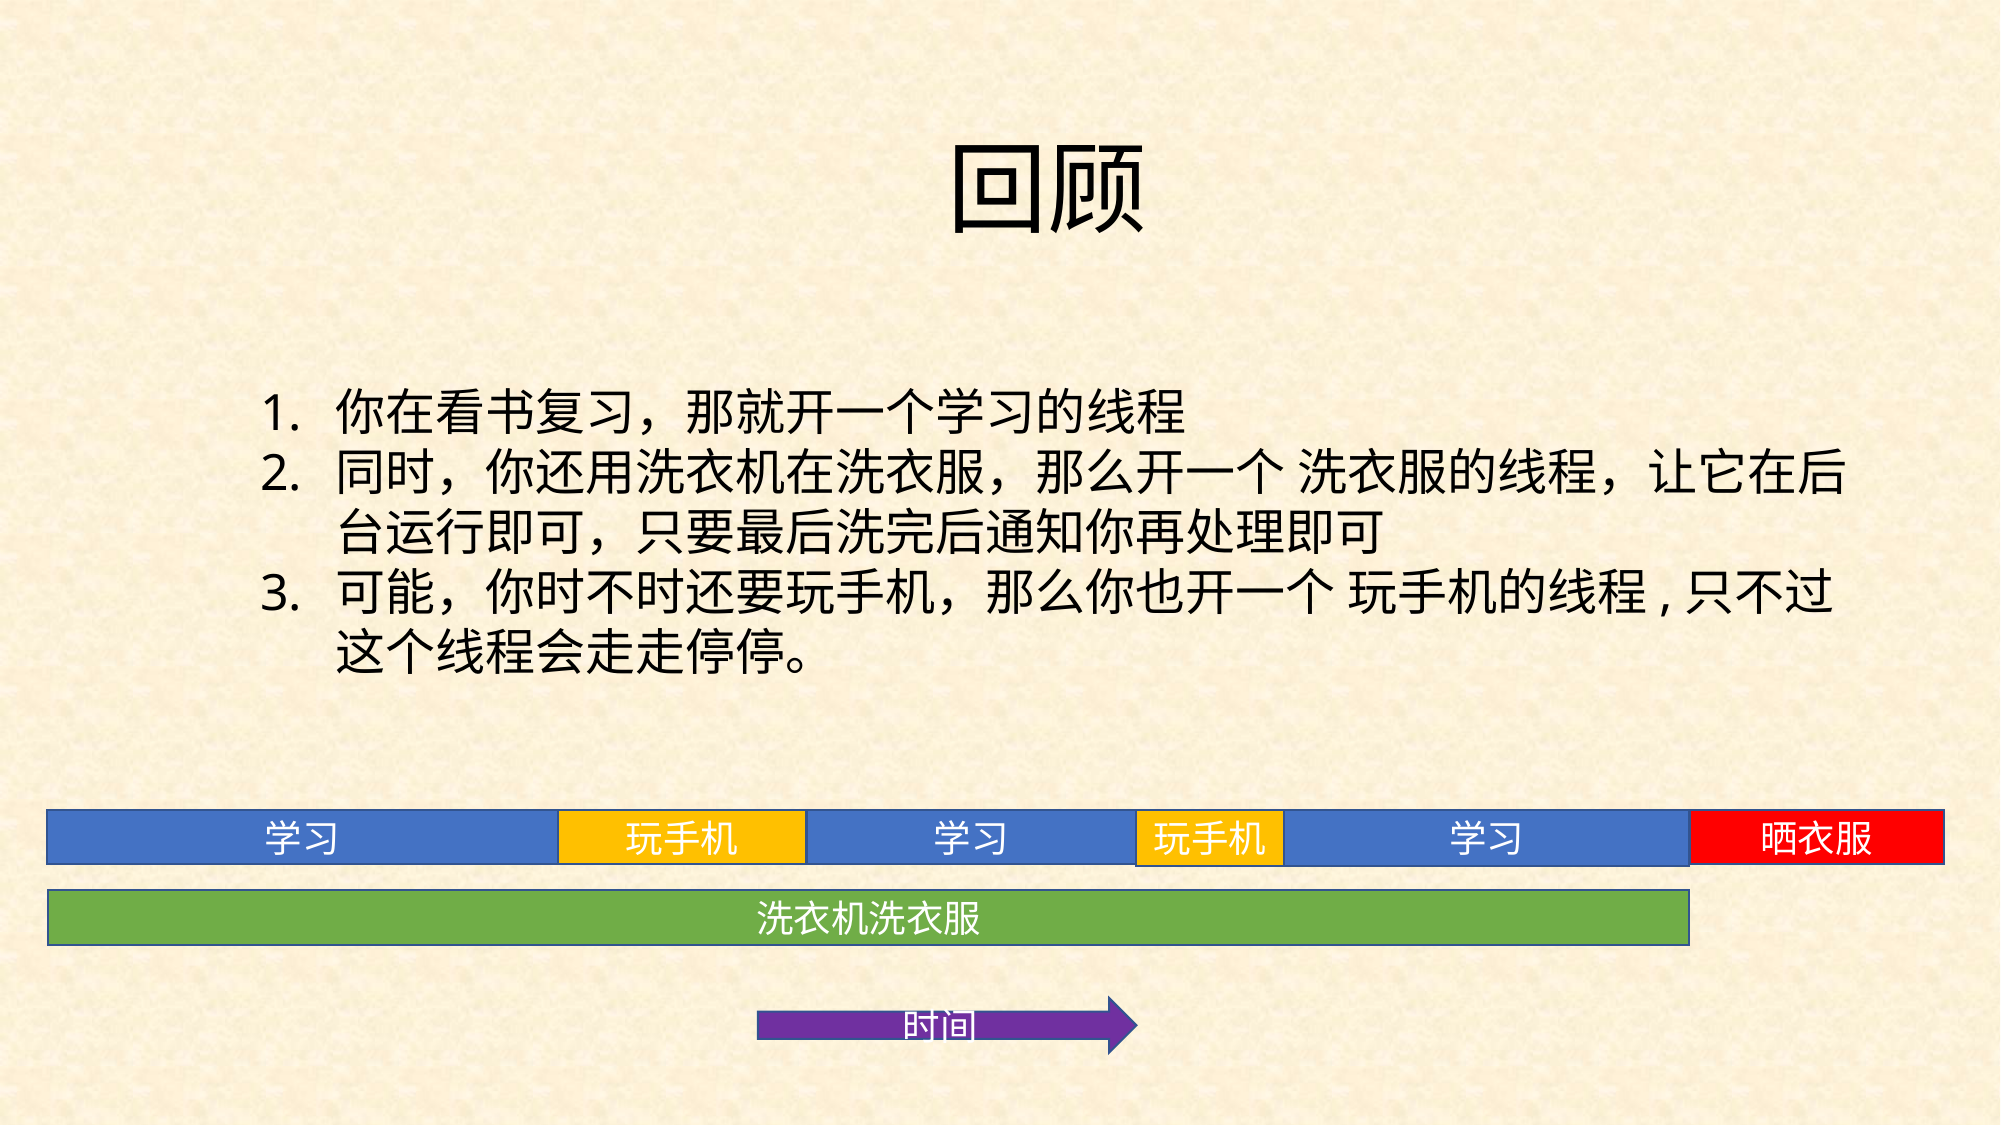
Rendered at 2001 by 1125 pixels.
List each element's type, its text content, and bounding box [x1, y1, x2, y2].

text_box 学习 [46, 809, 557, 865]
text_box 洗衣机洗衣服 [47, 889, 1690, 946]
picture [0, 0, 2001, 1125]
text_box 晒衣服 [1688, 809, 1945, 865]
text_box 学习 [806, 809, 1135, 865]
text_box 你在看书复习，那就开一个学习的线程 同时，你还用洗衣机在洗衣服，那么开一个 洗衣服的线程，让它在后台运行即可，只要最后洗完后通知你再处理即可 可能，你时不时还要玩手机，那么你也开一个 玩手机的线程,只不过这个线程会走走停停。 [246, 373, 1889, 688]
text_box 回顾 [413, 118, 1683, 253]
text_box 学习 [1283, 809, 1690, 867]
text_box 玩手机 [1135, 809, 1283, 867]
text_box 时间 [756, 995, 1138, 1056]
text_box 玩手机 [557, 809, 806, 865]
